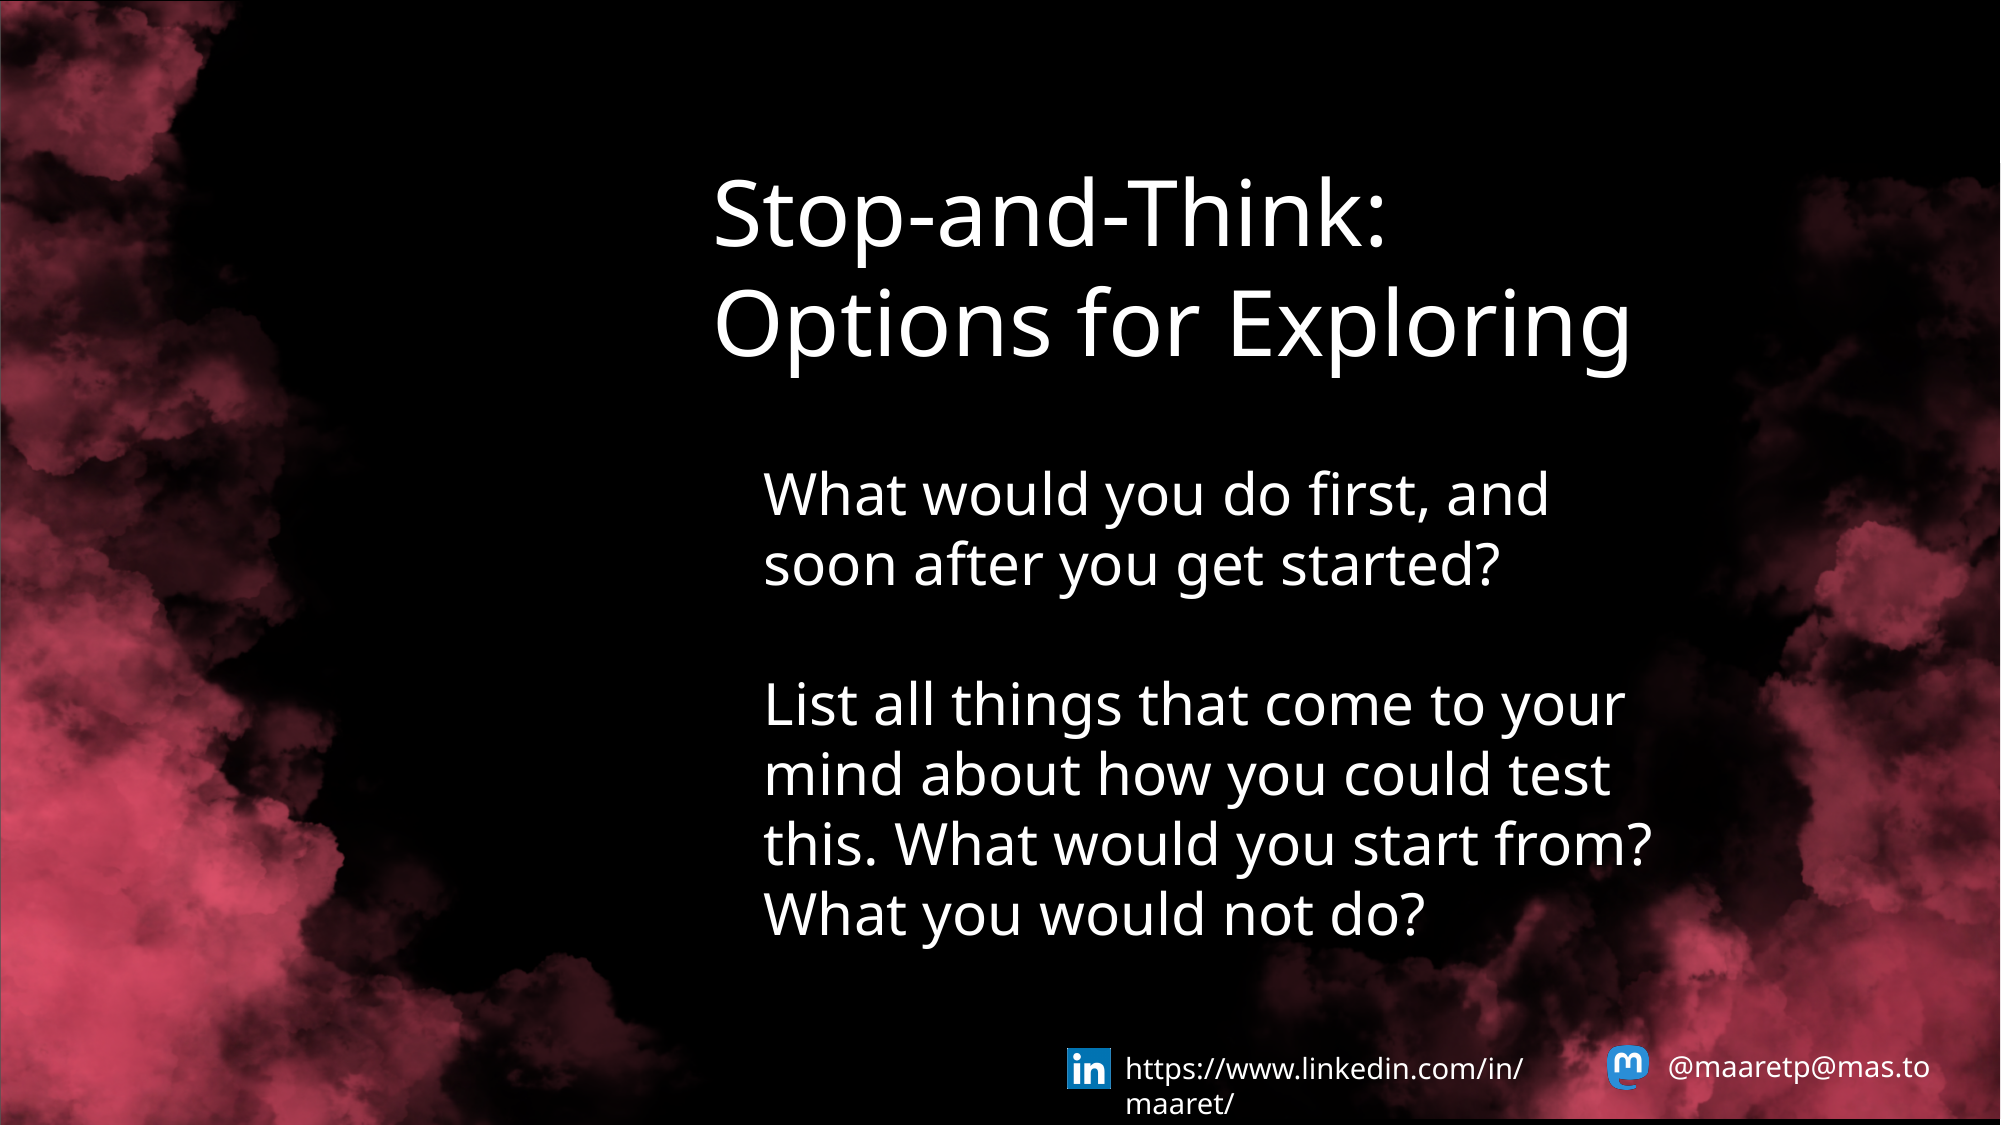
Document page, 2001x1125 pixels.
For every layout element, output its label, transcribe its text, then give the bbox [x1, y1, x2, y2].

text_box What would you do first, and soon after you get started? List all things that come to your mind about how you could test this. What would you start from? What you would not do? [749, 449, 1696, 1025]
picture [1, 1, 2000, 1125]
text_box Stop-and-Think: Options for Exploring [697, 147, 1652, 382]
